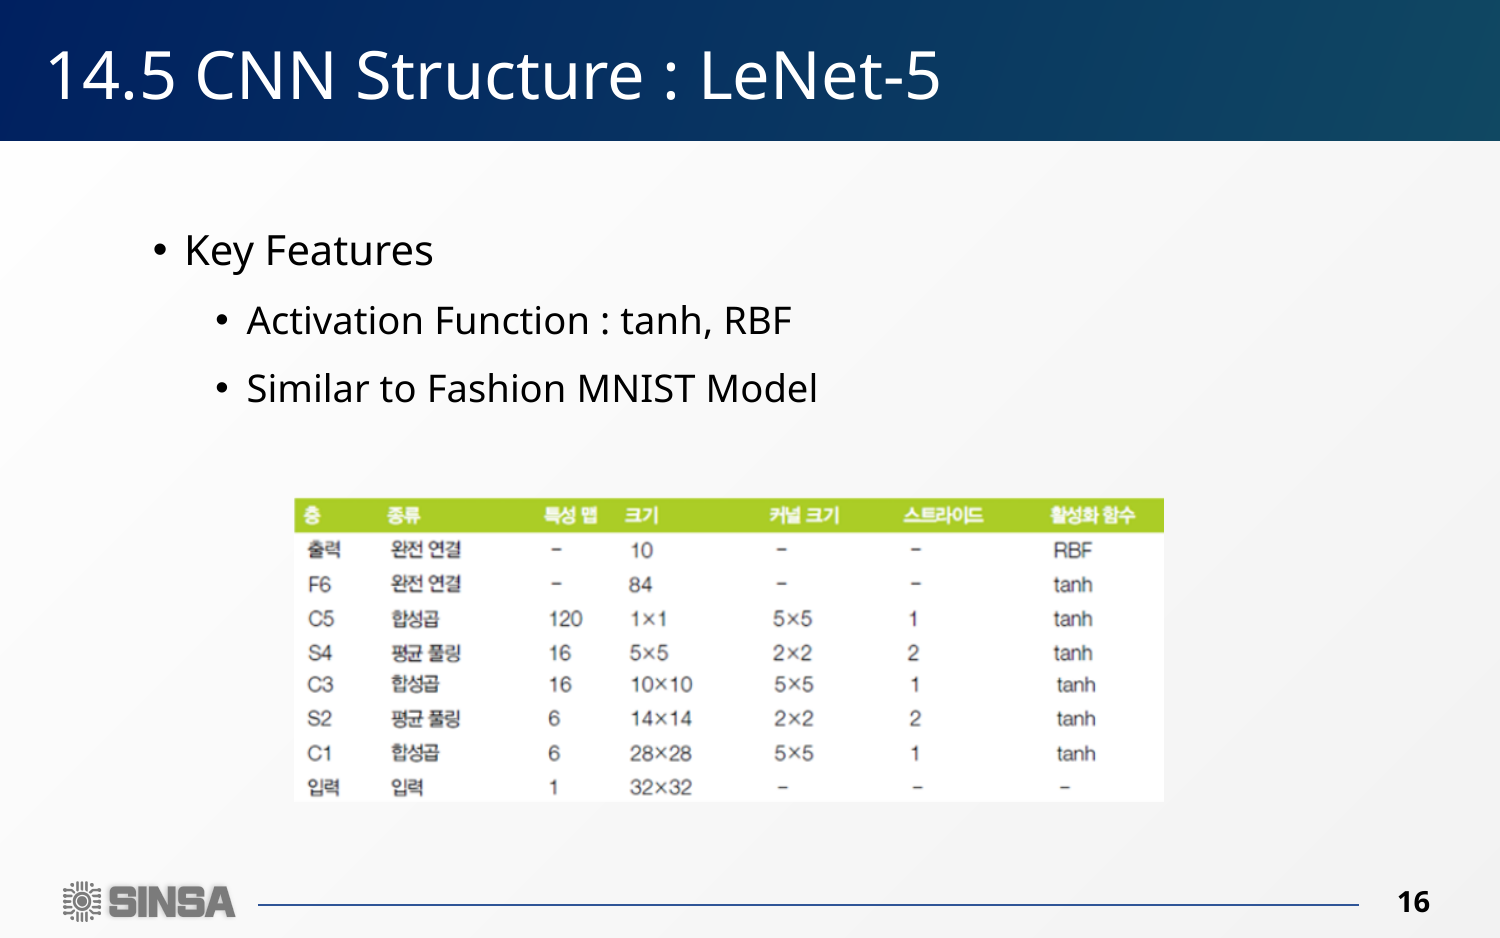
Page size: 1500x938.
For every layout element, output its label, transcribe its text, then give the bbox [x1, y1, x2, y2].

slide_number 16 [1335, 875, 1445, 926]
title 14.5 CNN Structure : LeNet-5 [0, 0, 1500, 157]
picture [294, 497, 1164, 802]
text_box Key Features Activation Function : tanh, RBF Similar to Fashion MNIST Model [137, 201, 1321, 469]
